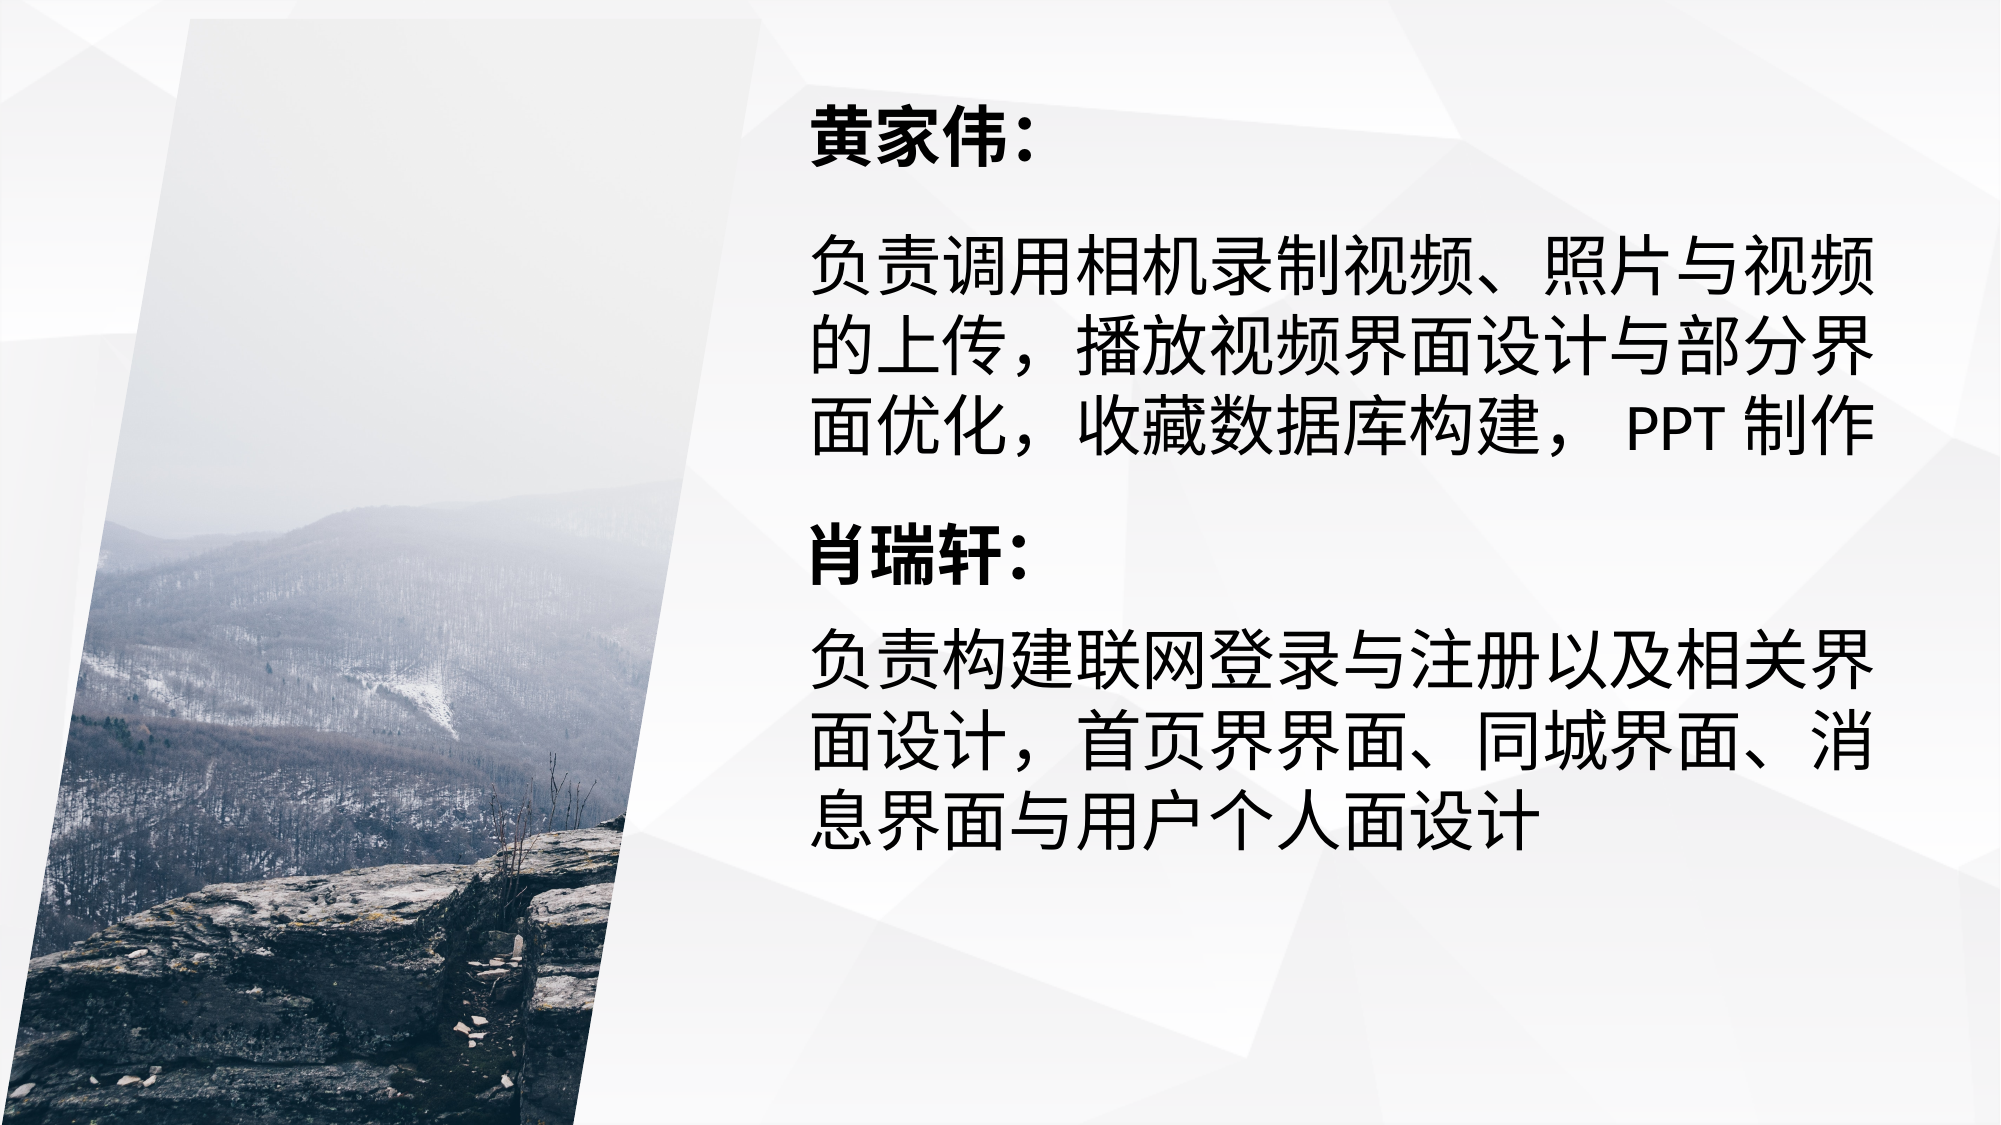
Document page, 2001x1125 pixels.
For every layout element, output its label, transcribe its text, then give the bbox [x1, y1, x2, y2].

picture [0, 0, 2001, 1125]
text_box 负责调用相机录制视频、照片与视频的上传，播放视频界面设计与部分界面优化，收藏数据库构建，PPT制作 [793, 216, 1909, 471]
text_box 负责构建联网登录与注册以及相关界面设计，首页界界面、同城界面、消息界面与用户个人面设计 [793, 610, 1909, 866]
text_box 黄家伟： [793, 87, 1357, 183]
text_box 肖瑞轩： [788, 505, 1352, 601]
